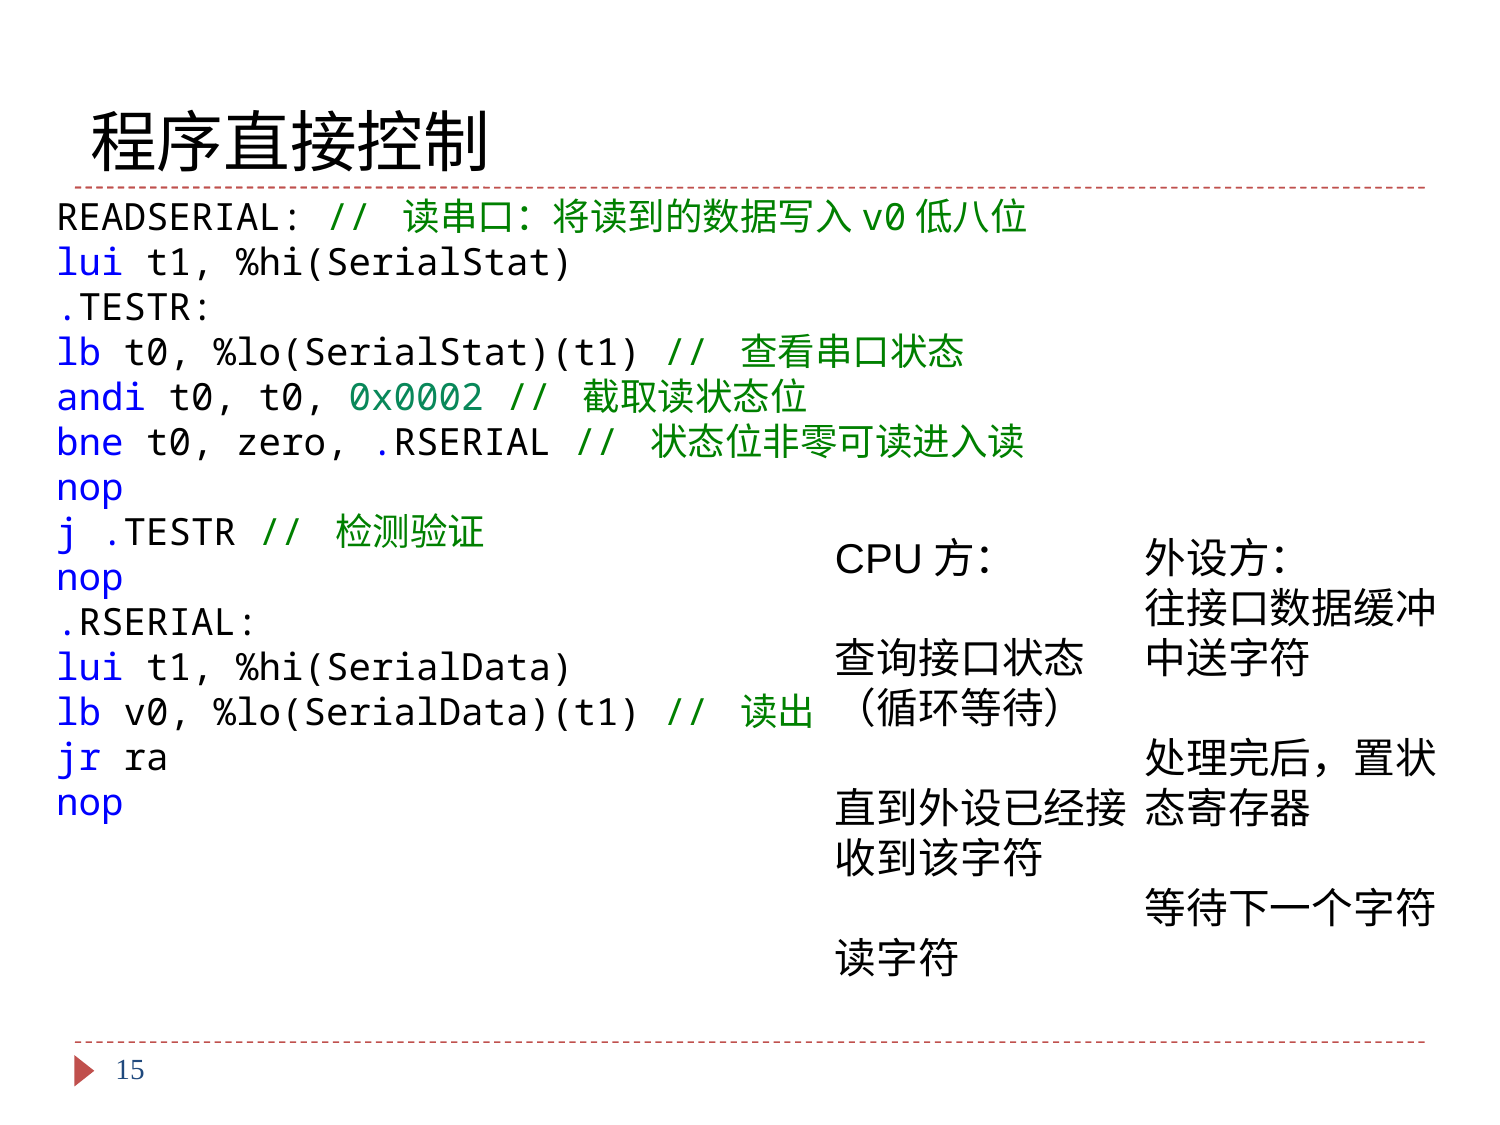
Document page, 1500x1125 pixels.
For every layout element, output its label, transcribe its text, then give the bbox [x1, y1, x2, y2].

text_box READSERIAL: // 读串口：将读到的数据写入v0低八位 lui t1, %hi(SerialStat) .TESTR: lb t0, %lo(SerialStat)(t1) // 查看串口状态 andi t0, t0, 0x0002 // 截取读状态位 bne t0, zero, .RSERIAL // 状态位非零可读进入读 nop j .TESTR // 检测验证 nop .RSERIAL: lui t1, %hi(SerialData) lb v0, %lo(SerialData)(t1) // 读出 jr ra nop [41, 186, 1066, 921]
slide_number 15 [100, 1042, 426, 1103]
title 程序直接控制 [75, 24, 1425, 188]
text_box 外设方： 往接口数据缓冲中送字符 处理完后，置状态寄存器 等待下一个字符 [1129, 524, 1461, 990]
text_box CPU方： 查询接口状态（循环等待） 直到外设已经接收到该字符 读字符 [820, 524, 1151, 1040]
